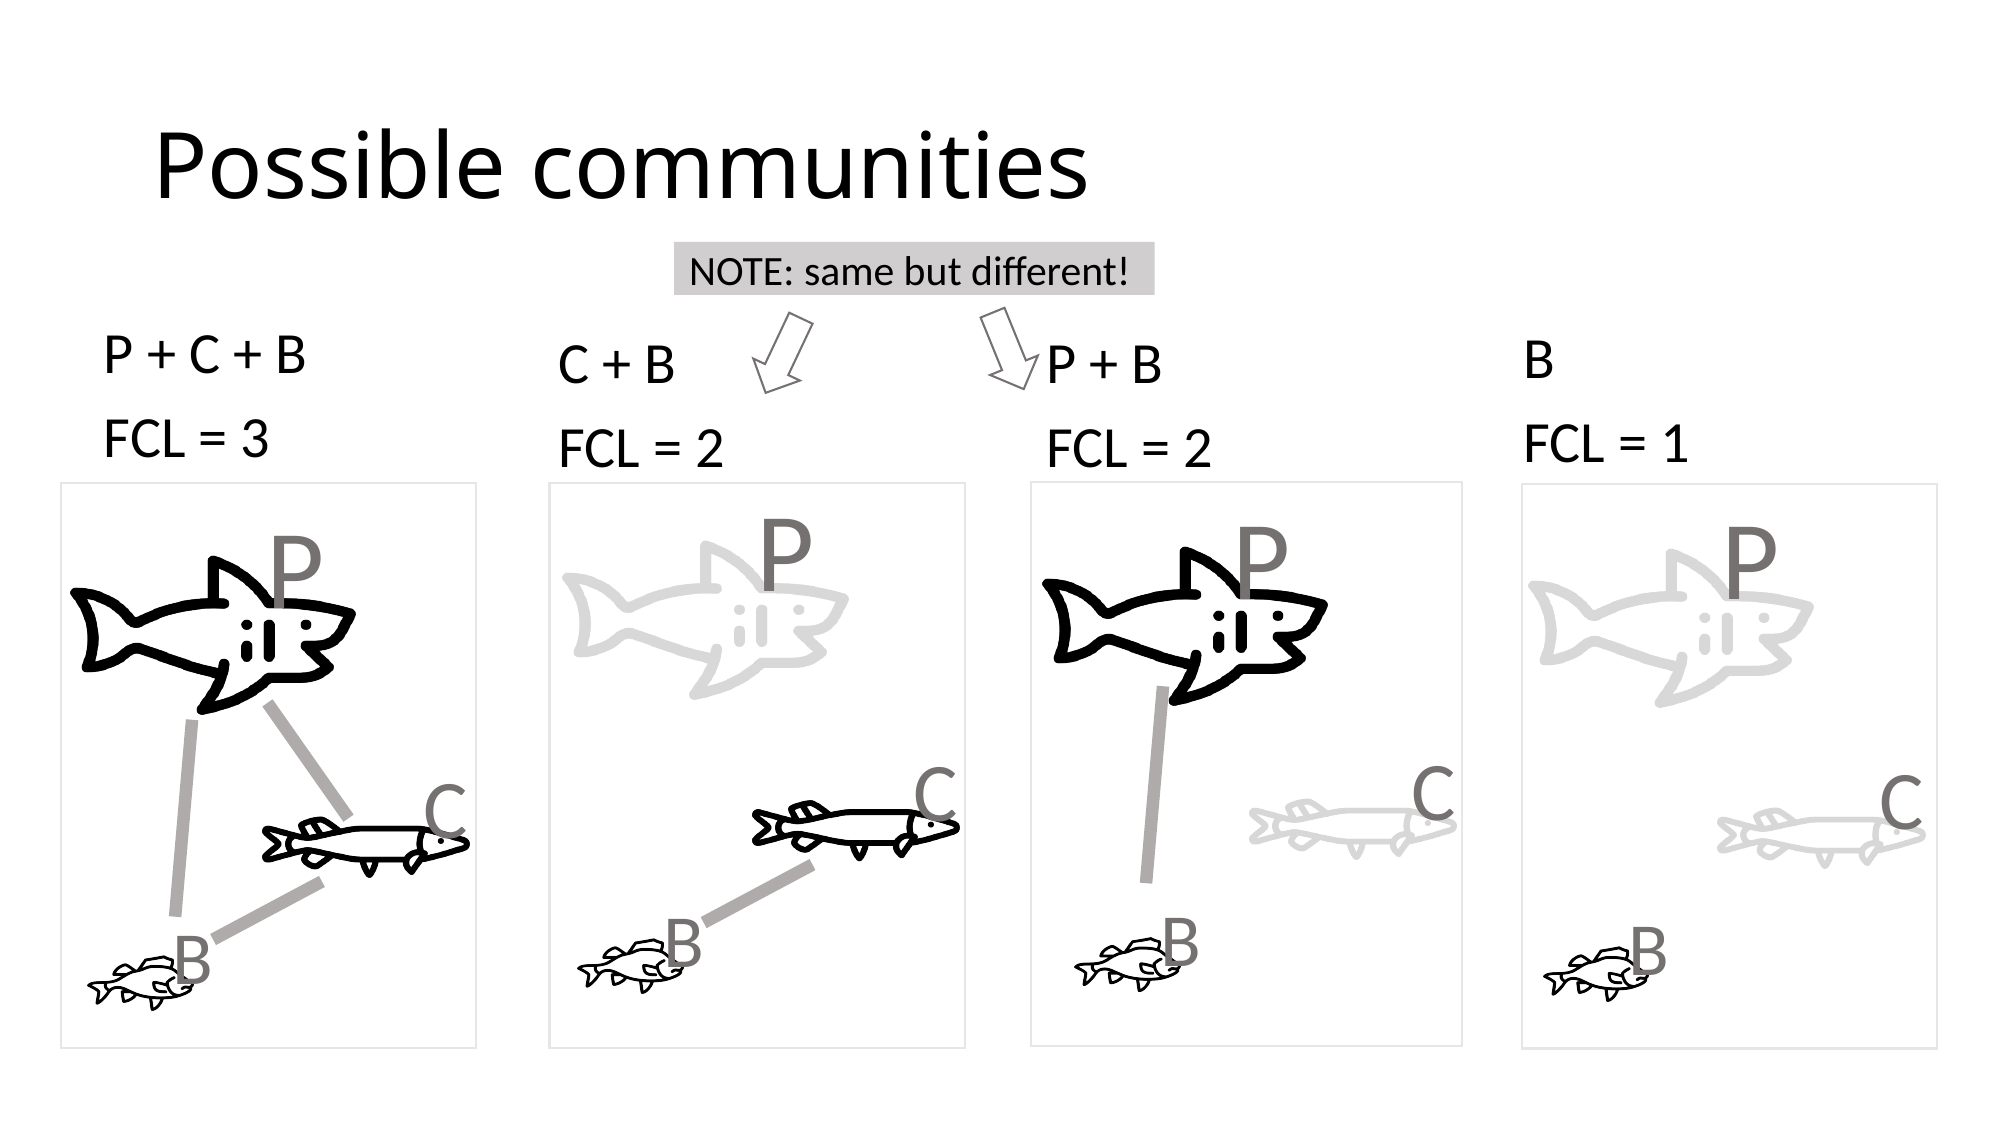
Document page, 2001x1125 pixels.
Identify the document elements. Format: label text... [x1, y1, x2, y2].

text_box NOTE: same but different! [674, 241, 1155, 295]
list P + C + B FCL = 3 [88, 315, 426, 399]
text_box [1521, 483, 1938, 1050]
text_box B FCL = 1 [1508, 320, 1989, 403]
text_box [1042, 491, 1492, 1016]
text_box [751, 311, 814, 395]
text_box [60, 482, 477, 1049]
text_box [1528, 492, 1961, 1025]
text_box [562, 484, 995, 1017]
text_box [548, 482, 966, 1049]
text_box P + B FCL = 2 [1031, 326, 1512, 409]
text_box [1030, 481, 1463, 1047]
title Possible communities [137, 59, 1863, 278]
text_box [979, 306, 1040, 391]
text_box C + B FCL = 2 [543, 325, 1024, 409]
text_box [70, 499, 505, 1034]
